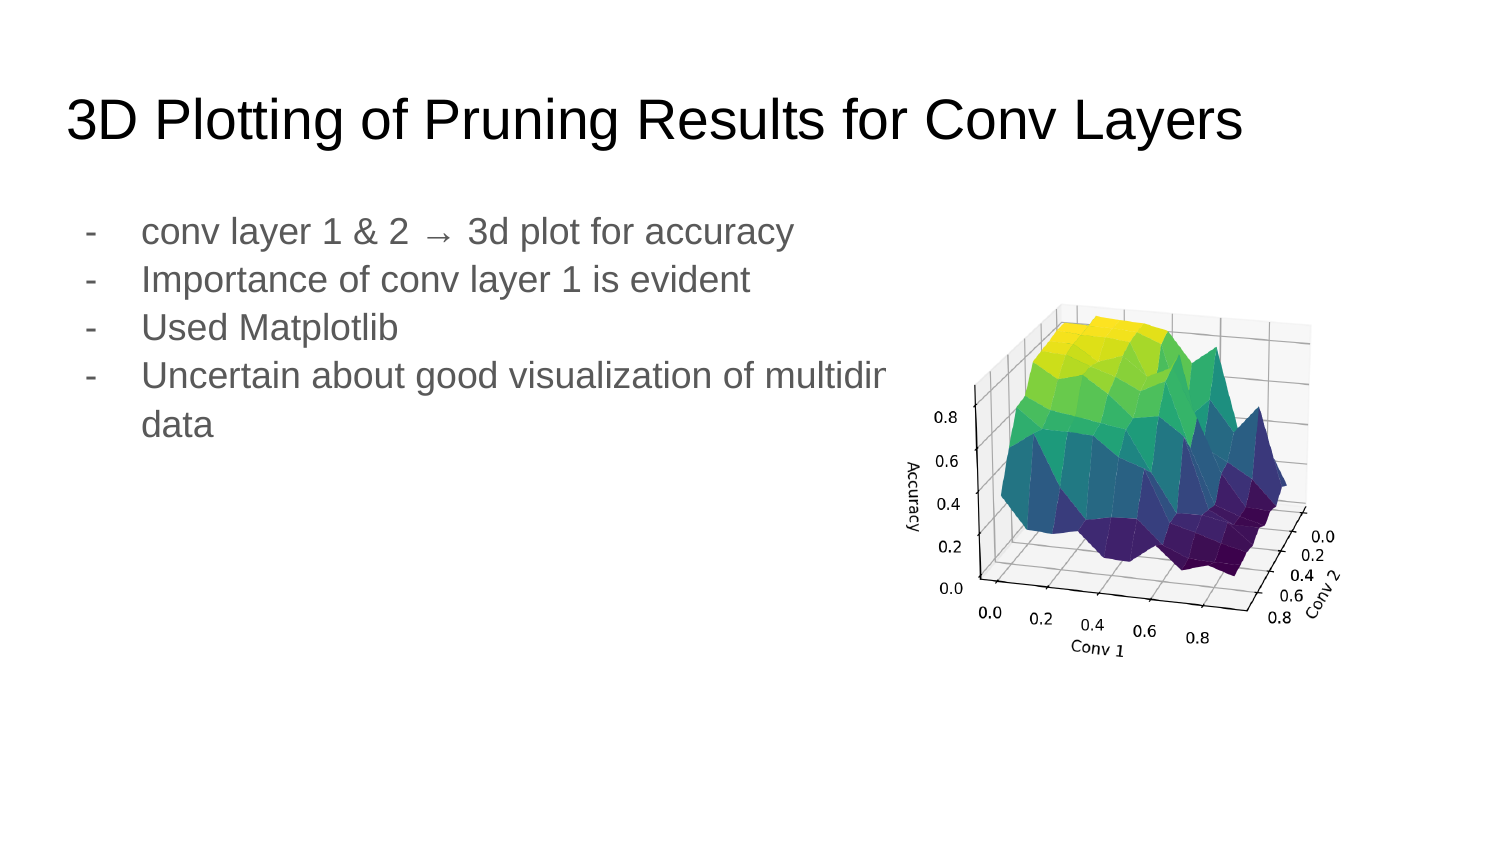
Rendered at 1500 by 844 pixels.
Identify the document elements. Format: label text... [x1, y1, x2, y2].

title 3D Plotting of Pruning Results for Conv Layers [51, 72, 1449, 167]
list conv layer 1 & 2 → 3d plot for accuracy Importance of conv layer 1 is evident Used Matplotlib Uncertain about good visualization of multidimensional data [51, 189, 1061, 750]
picture [886, 263, 1392, 676]
